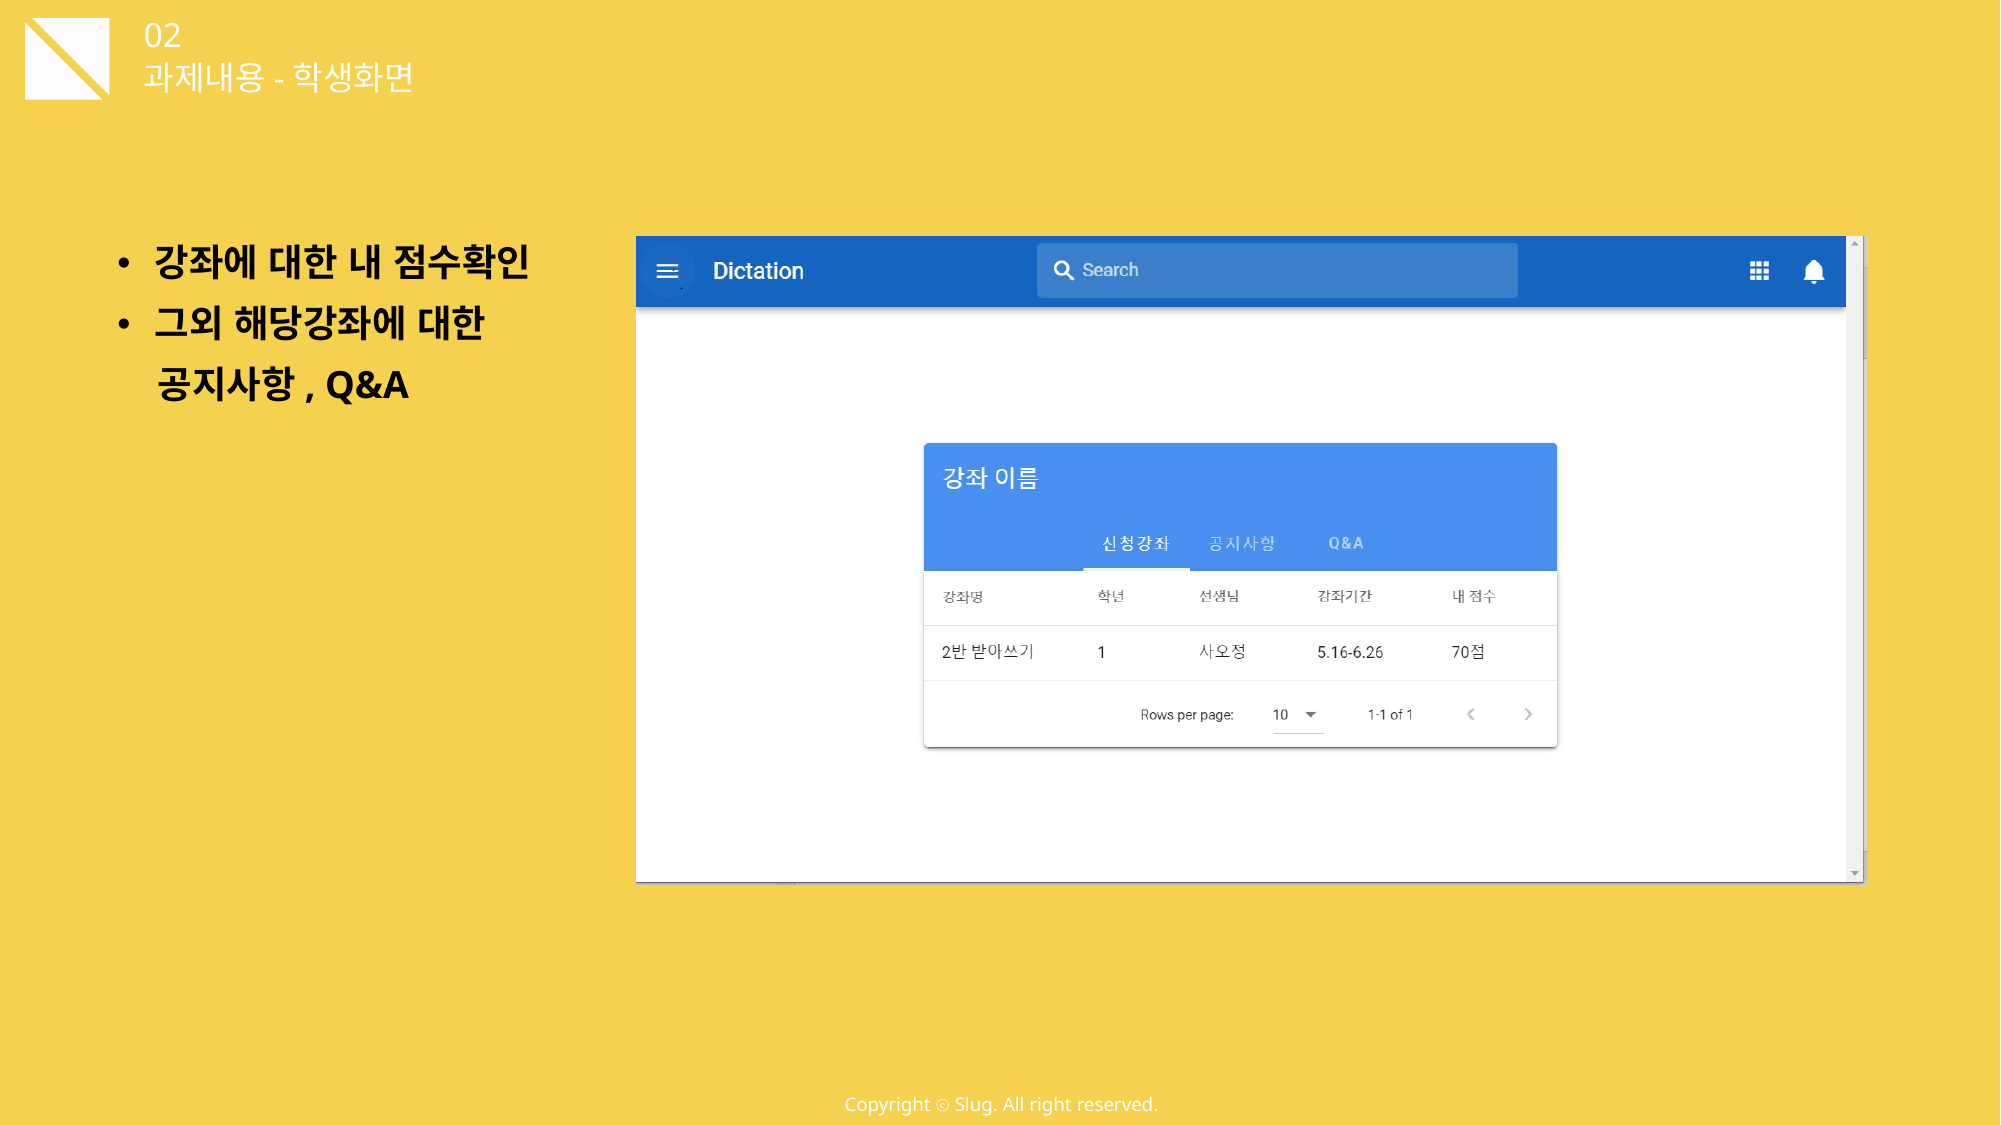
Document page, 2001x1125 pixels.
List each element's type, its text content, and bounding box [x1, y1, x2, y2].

text_box 강좌에 대한 내 점수확인 그외 해당강좌에 대한 공지사항, Q&A [102, 236, 636, 419]
text_box 과제내용-학생화면 [129, 50, 547, 145]
picture [636, 236, 1868, 885]
text_box Copyright ⓒ Slug. All right reserved. [528, 1085, 1474, 1123]
text_box 02 [129, 7, 240, 50]
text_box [25, 18, 110, 100]
